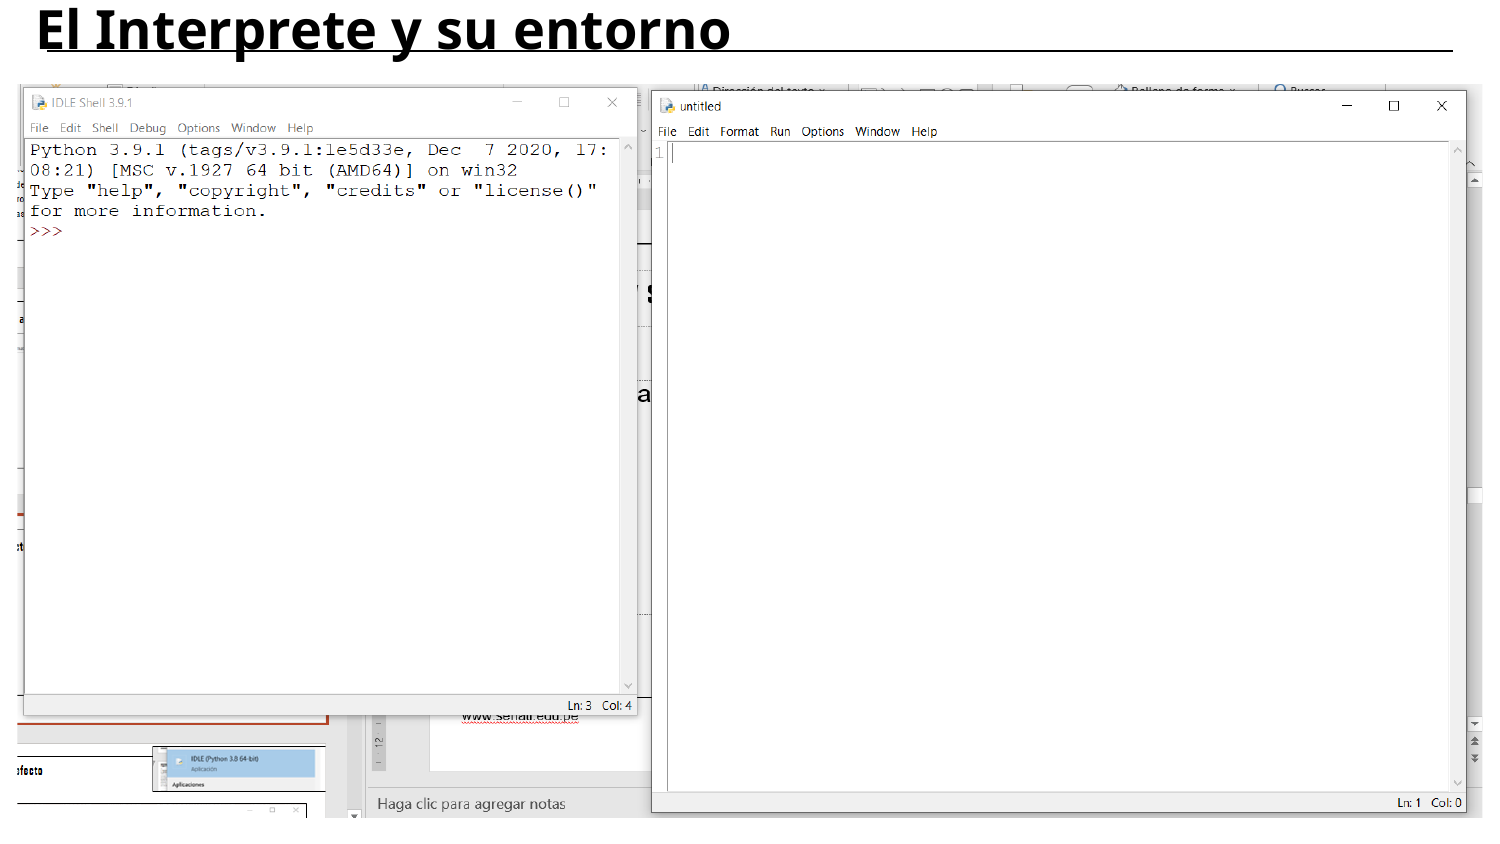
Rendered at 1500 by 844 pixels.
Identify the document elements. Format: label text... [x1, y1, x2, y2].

picture [17, 84, 1483, 818]
title El Interprete y su entorno [34, 2, 1441, 84]
